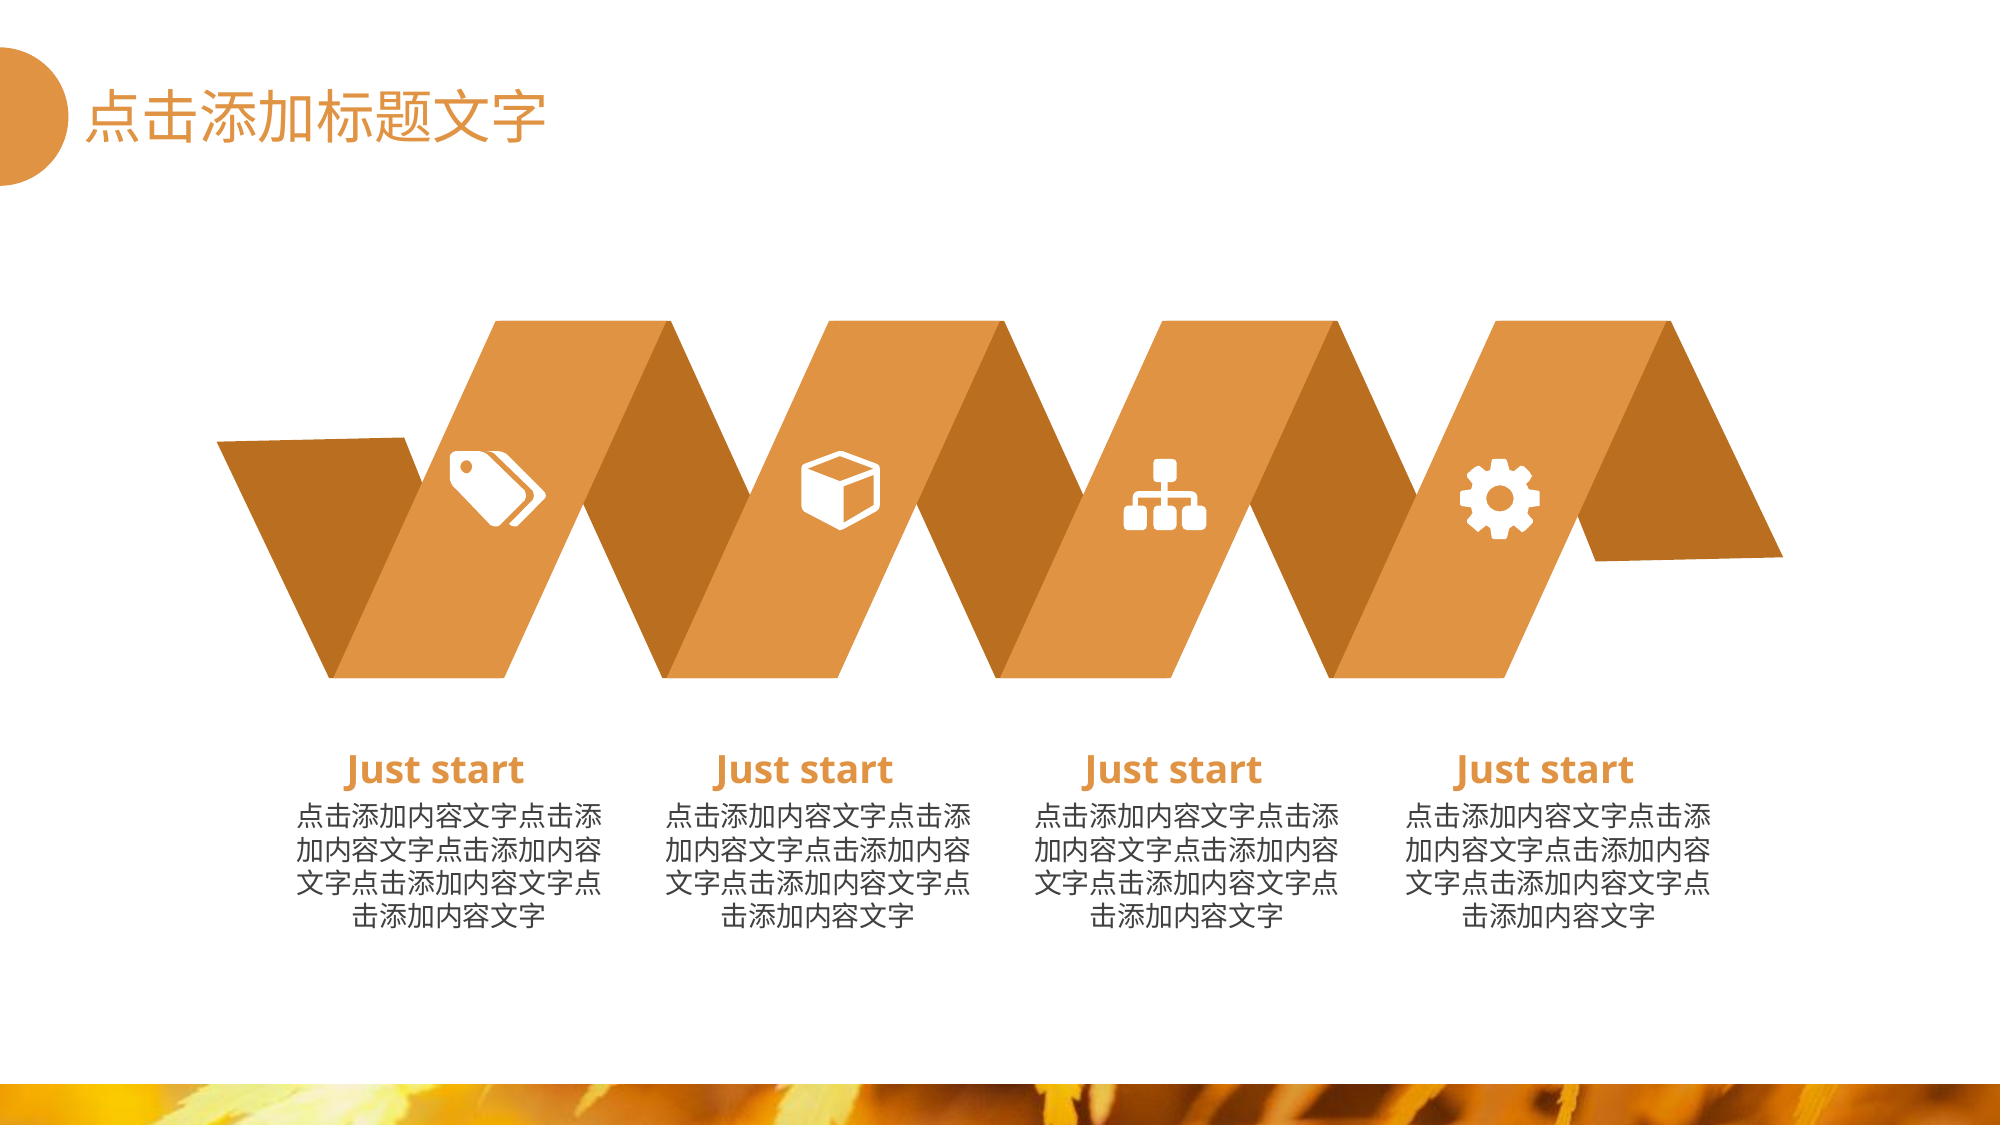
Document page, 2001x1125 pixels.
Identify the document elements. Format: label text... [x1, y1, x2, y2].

text_box [1123, 458, 1207, 531]
text_box [1578, 319, 1785, 563]
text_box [1396, 744, 1721, 934]
text_box [665, 319, 1002, 680]
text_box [1024, 744, 1350, 934]
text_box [286, 744, 612, 934]
text_box [1250, 319, 1416, 680]
text_box [1331, 319, 1669, 680]
slide_number 30 [1550, 1042, 2000, 1103]
picture [0, 1084, 2000, 1125]
text_box [331, 319, 669, 680]
text_box [583, 319, 750, 680]
text_box [917, 319, 1083, 680]
text_box [1460, 458, 1540, 540]
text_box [0, 47, 609, 186]
text_box [998, 319, 1335, 680]
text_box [655, 744, 981, 934]
text_box [449, 451, 546, 527]
text_box [801, 451, 880, 531]
text_box [214, 436, 422, 680]
